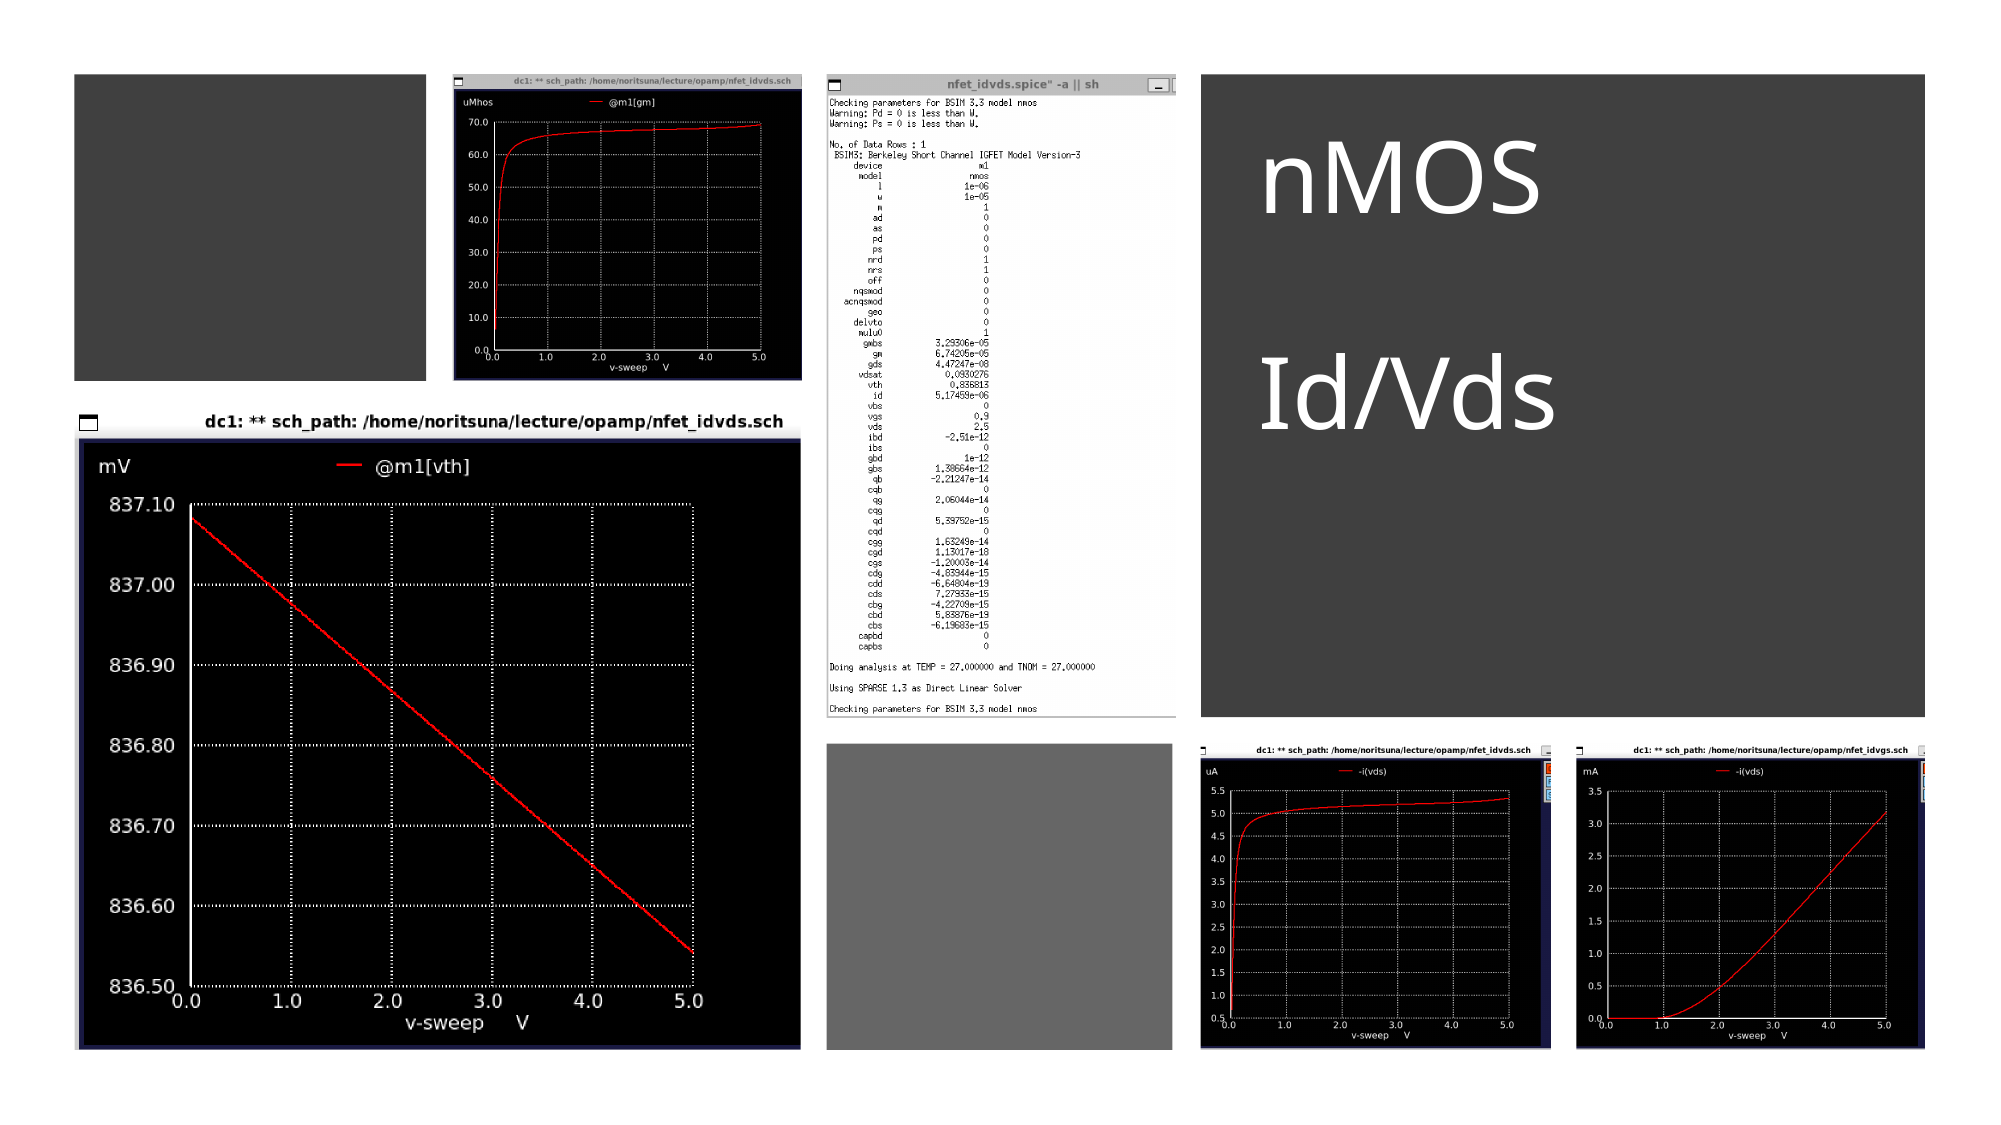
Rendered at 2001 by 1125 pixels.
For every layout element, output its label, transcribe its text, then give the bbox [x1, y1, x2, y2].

text_box [825, 742, 1174, 1051]
picture [74, 406, 802, 1051]
picture [1575, 743, 1926, 1051]
picture [1199, 743, 1552, 1051]
title nMOS Id/Vds [1243, 117, 1882, 459]
text_box [1199, 73, 1927, 719]
text_box [73, 73, 428, 383]
picture [826, 74, 1177, 718]
picture [452, 73, 803, 382]
